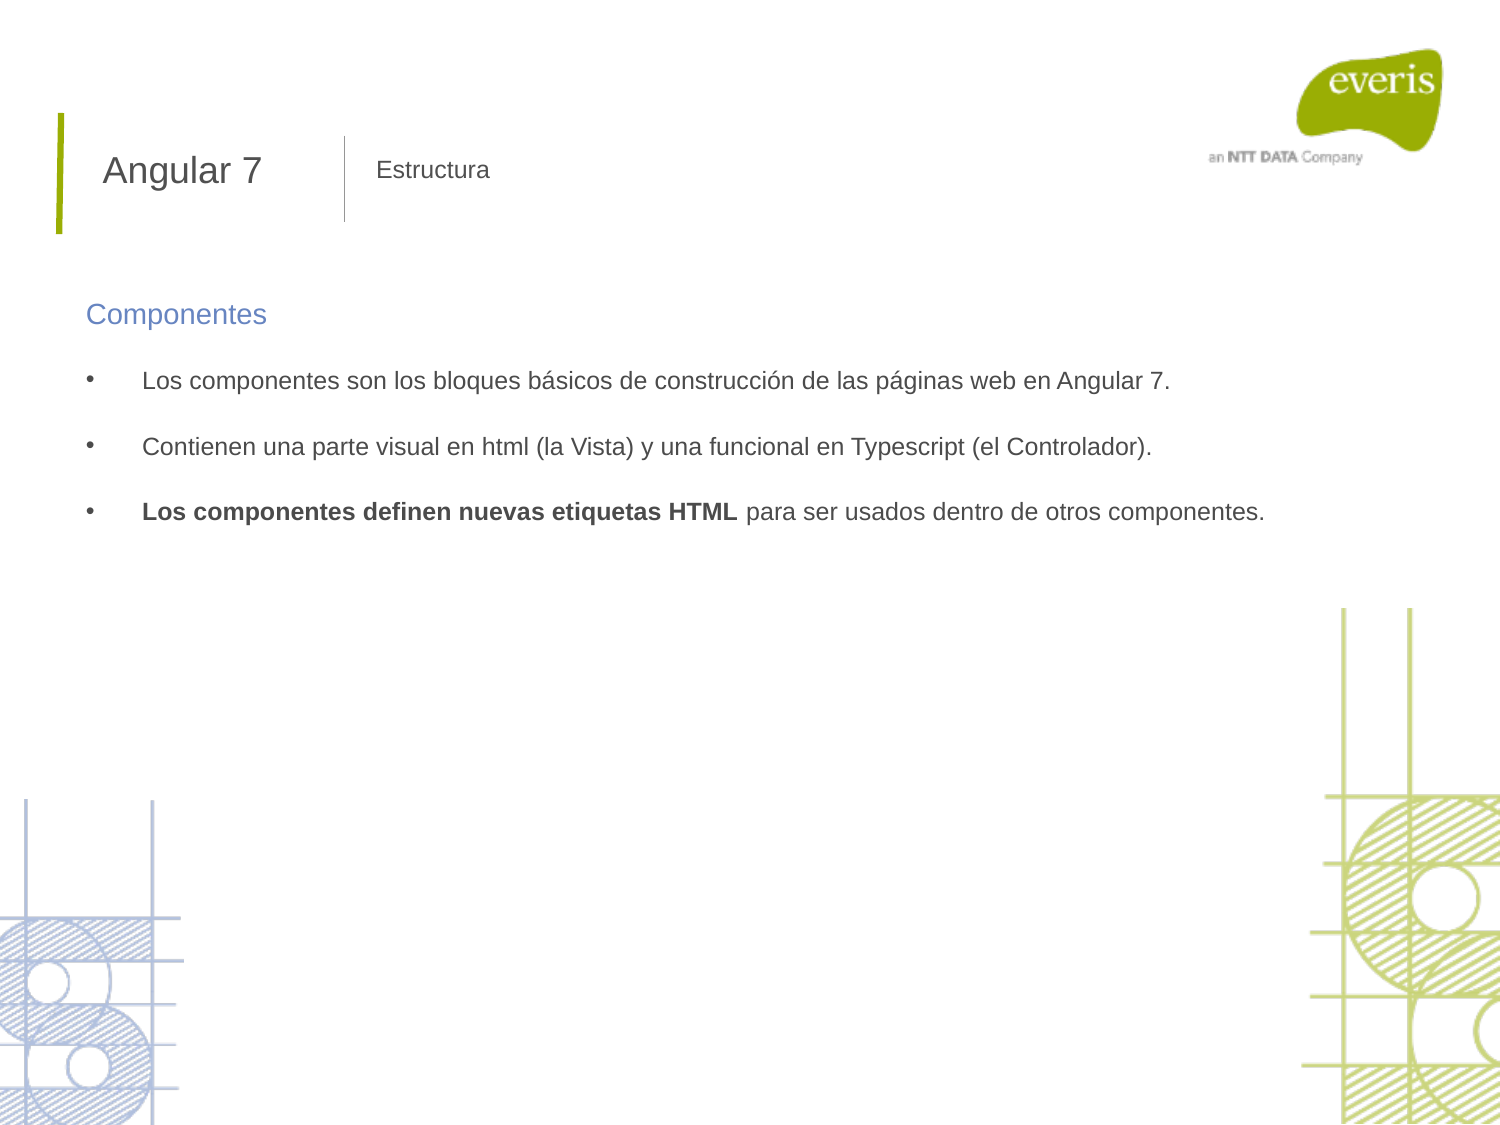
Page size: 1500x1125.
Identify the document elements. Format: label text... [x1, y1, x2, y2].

list Los componentes son los bloques básicos de construcción de las páginas web en Angular 7. Contienen una parte visual en html (la Vista) y una funcional en Typescript (el Controlador). Los componentes definen nuevas etiquetas HTML para ser usados dentro de otros componentes. [71, 342, 1437, 848]
picture [1301, 608, 1500, 1124]
picture [1199, 27, 1453, 186]
list Componentes [71, 292, 1437, 342]
list Angular 7 [87, 143, 329, 214]
list Estructura [361, 149, 1079, 208]
picture [0, 799, 184, 1125]
